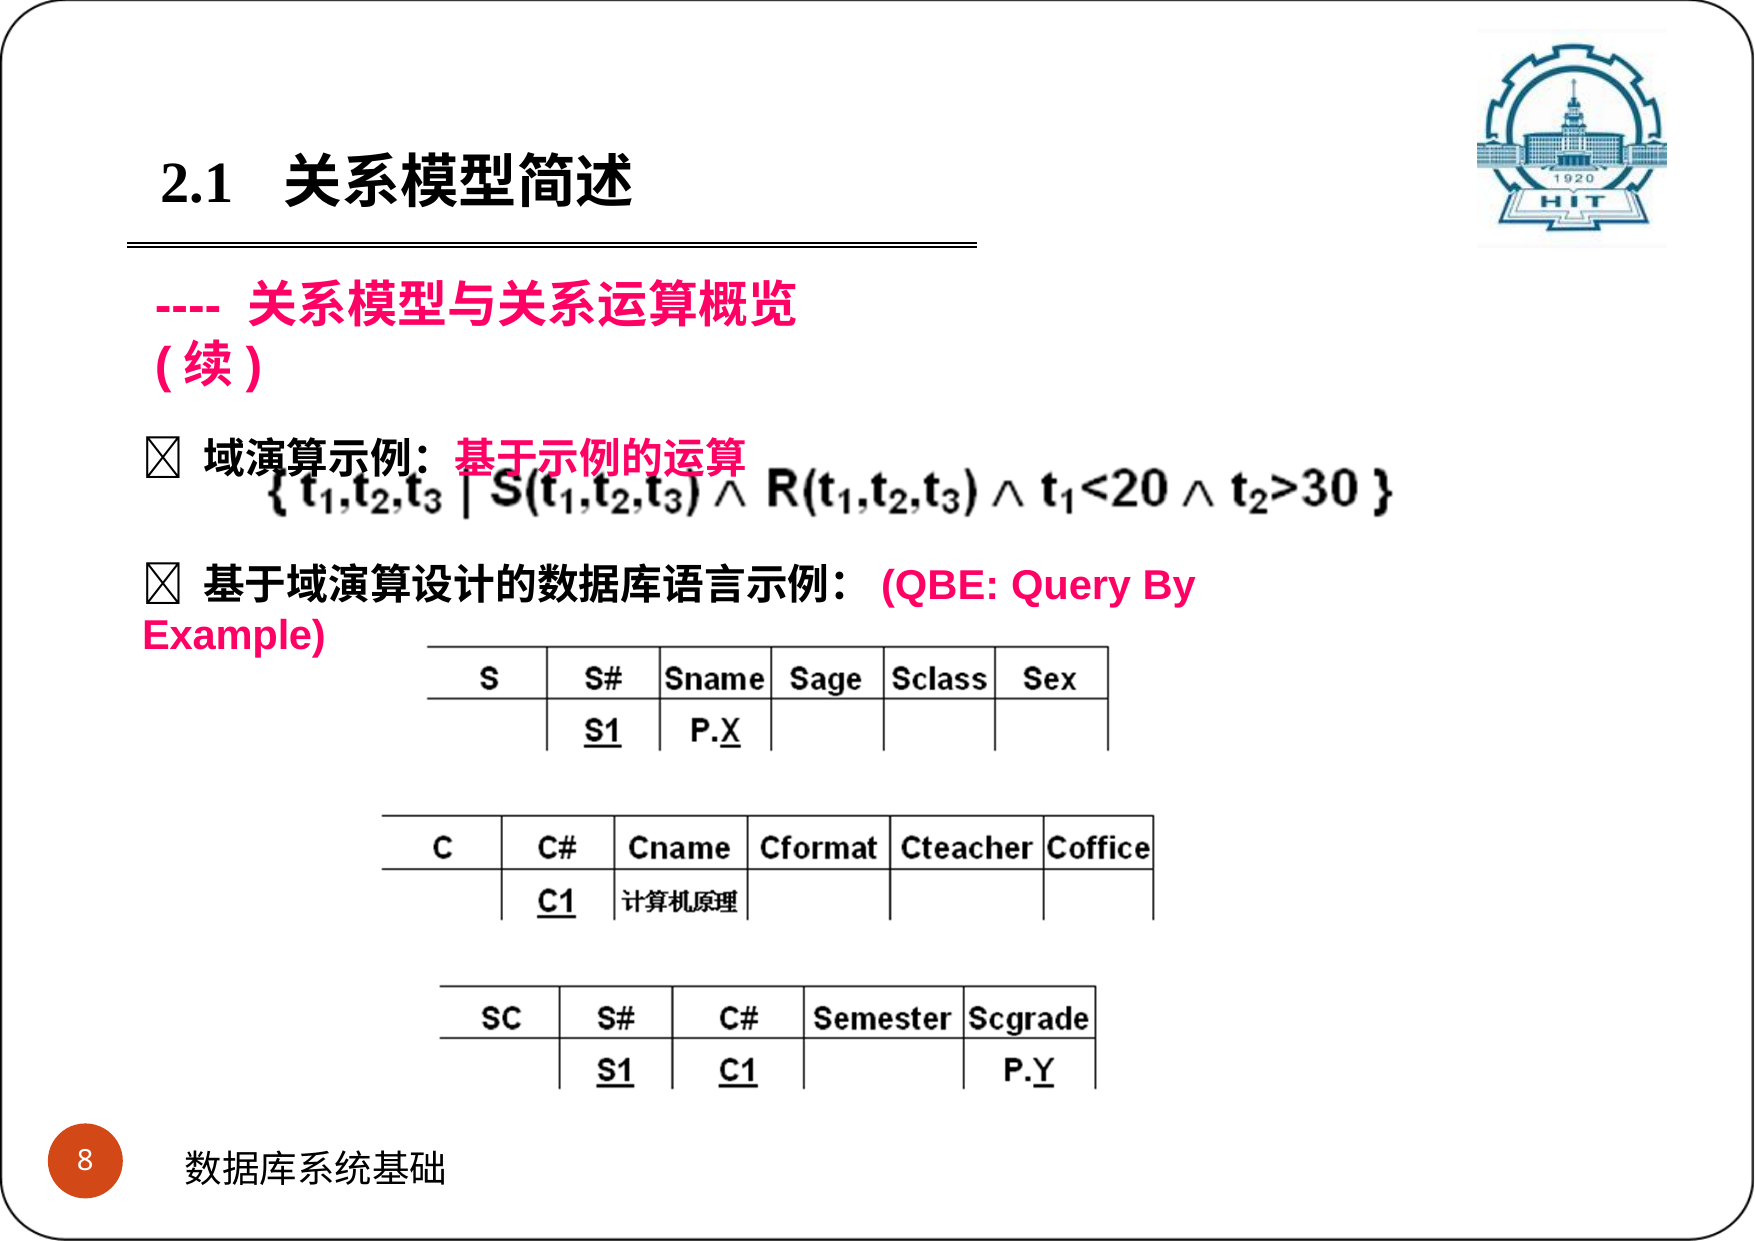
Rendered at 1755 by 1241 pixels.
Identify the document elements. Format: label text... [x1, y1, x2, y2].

text_box [259, 448, 1409, 538]
text_box 2.1 关系模型简述 ---- 关系模型与关系运算概览(续)  域演算示例：基于示例的运算 [139, 144, 874, 483]
text_box  基于域演算设计的数据库语言示例：(QBE: Query By Example) [140, 558, 1371, 658]
text_box [373, 642, 1161, 1099]
picture [0, 0, 1755, 1241]
